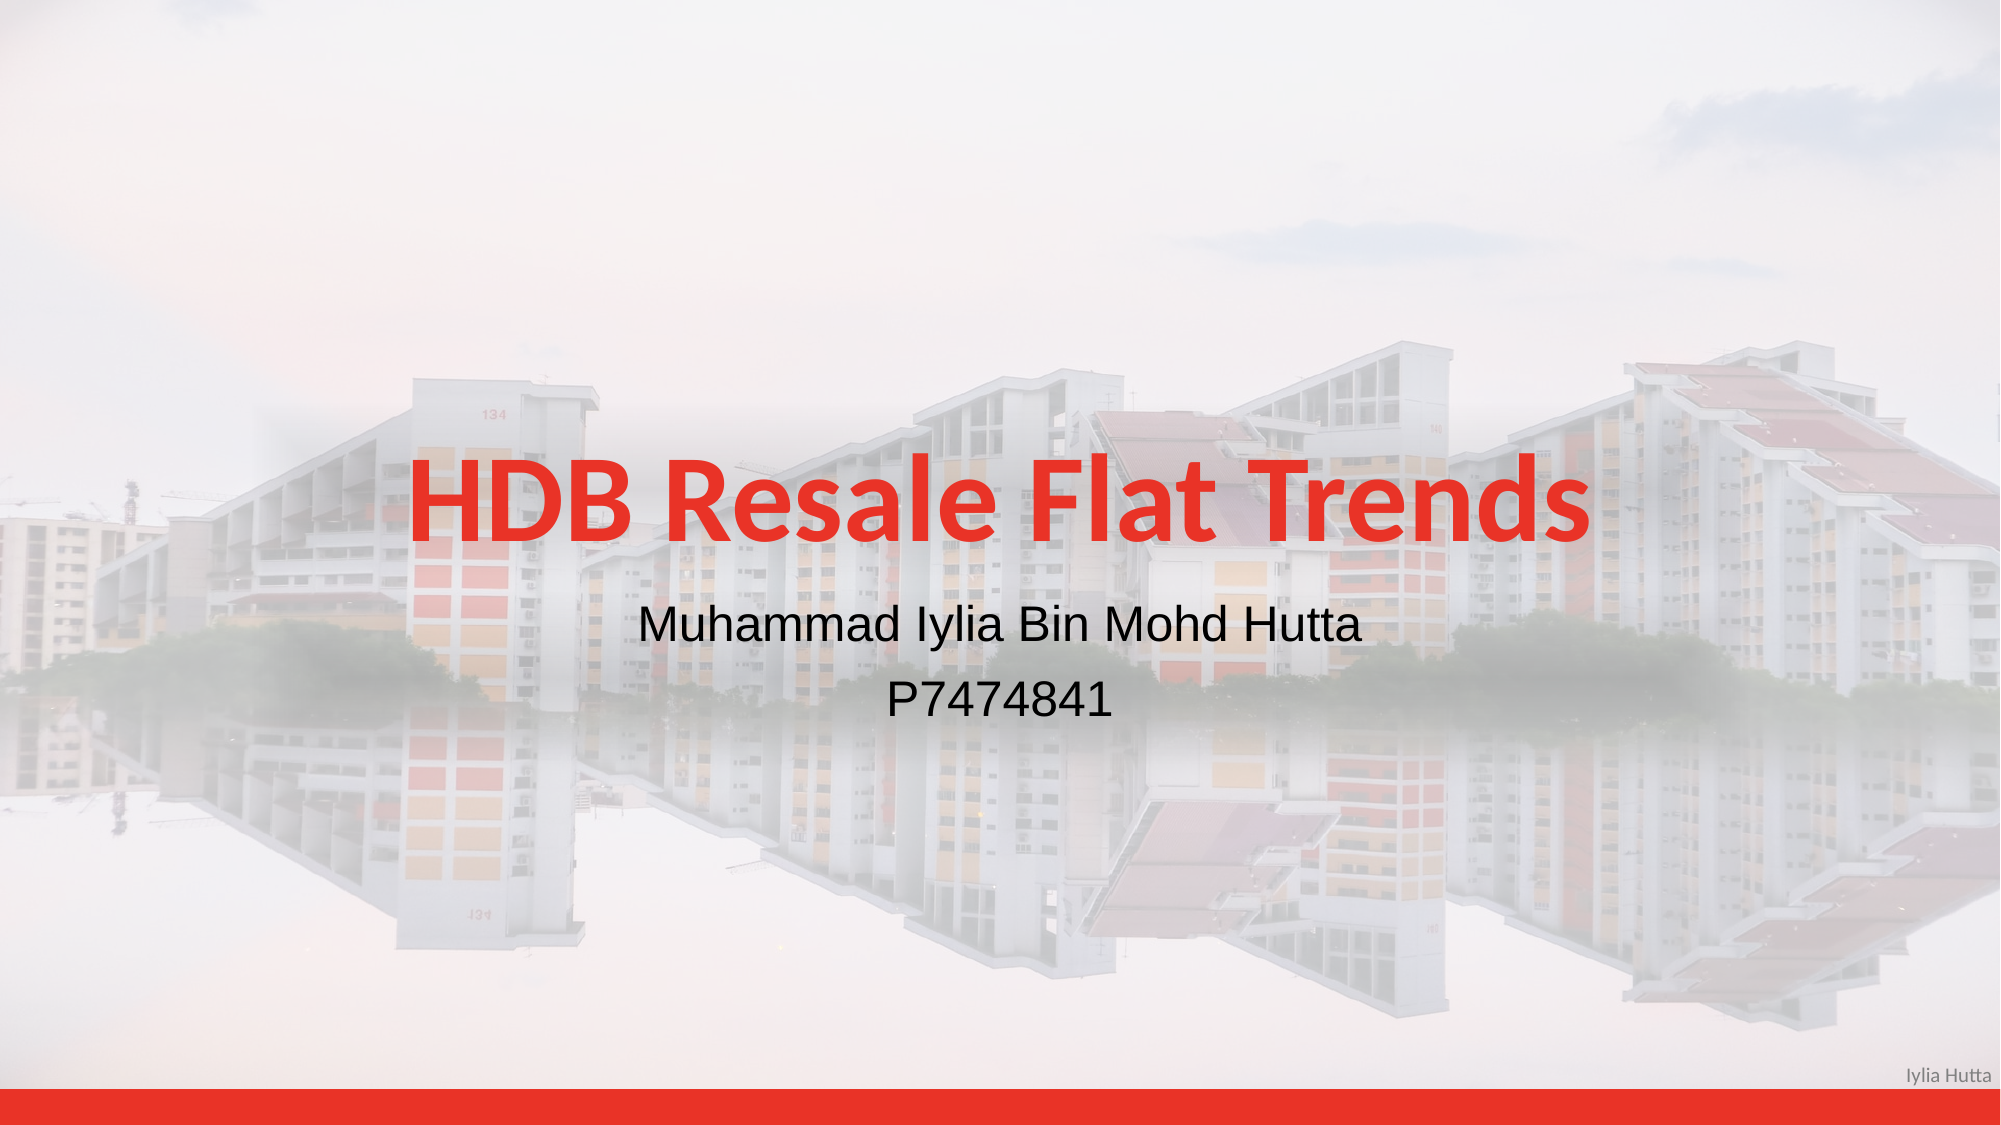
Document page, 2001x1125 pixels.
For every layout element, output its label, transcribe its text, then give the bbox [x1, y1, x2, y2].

title HDB Resale Flat Trends [249, 401, 1750, 576]
subtitle Muhammad Iylia Bin Mohd Hutta P7474841 [249, 590, 1750, 765]
